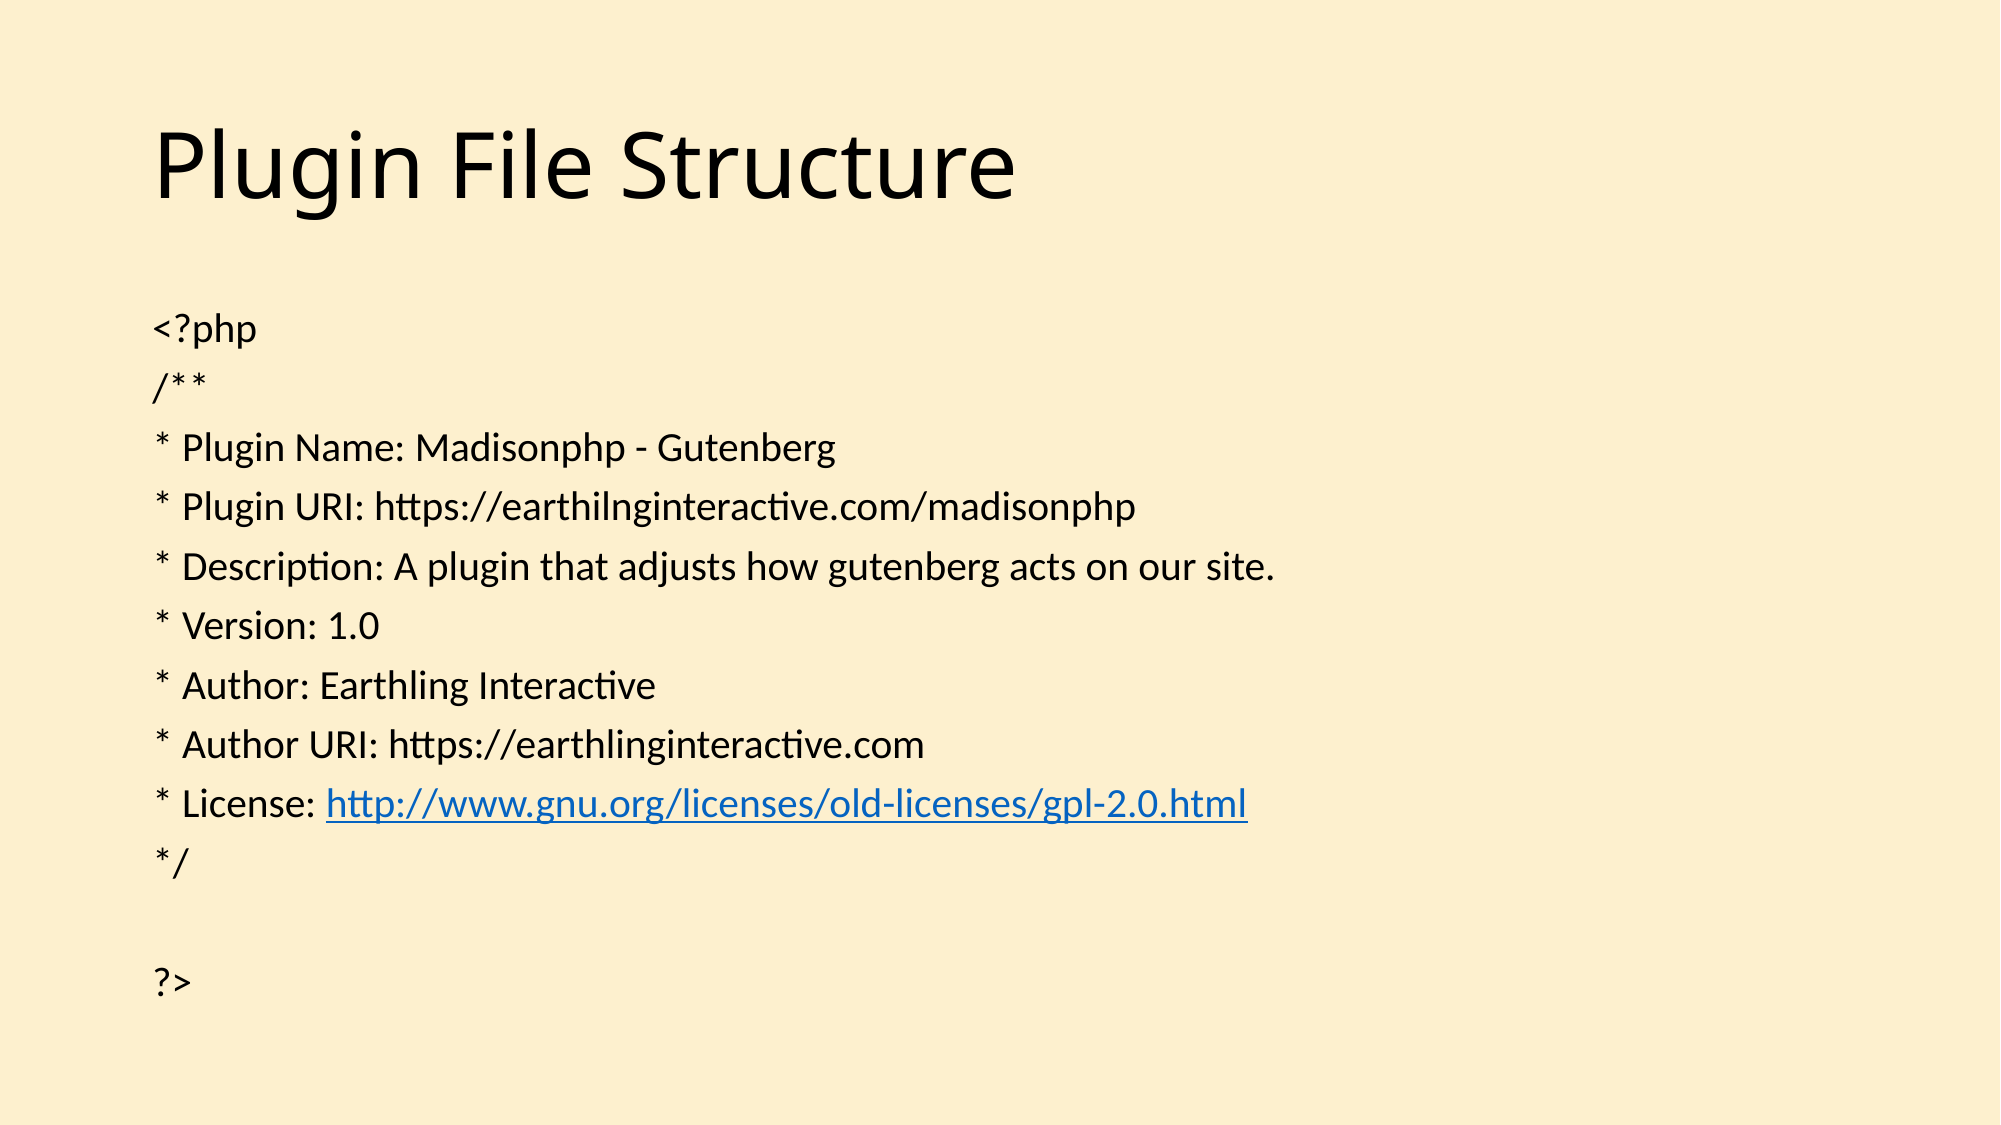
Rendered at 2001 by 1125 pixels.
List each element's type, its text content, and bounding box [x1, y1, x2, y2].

list <?php /** * Plugin Name: Madisonphp - Gutenberg * Plugin URI: https://earthilnginteractive.com/madisonphp * Description: A plugin that adjusts how gutenberg acts on our site. * Version: 1.0 * Author: Earthling Interactive * Author URI: https://earthlinginteractive.com * License: http://www.gnu.org/licenses/old-licenses/gpl-2.0.html */ ?> [137, 299, 1863, 1014]
title Plugin File Structure [137, 59, 1863, 278]
